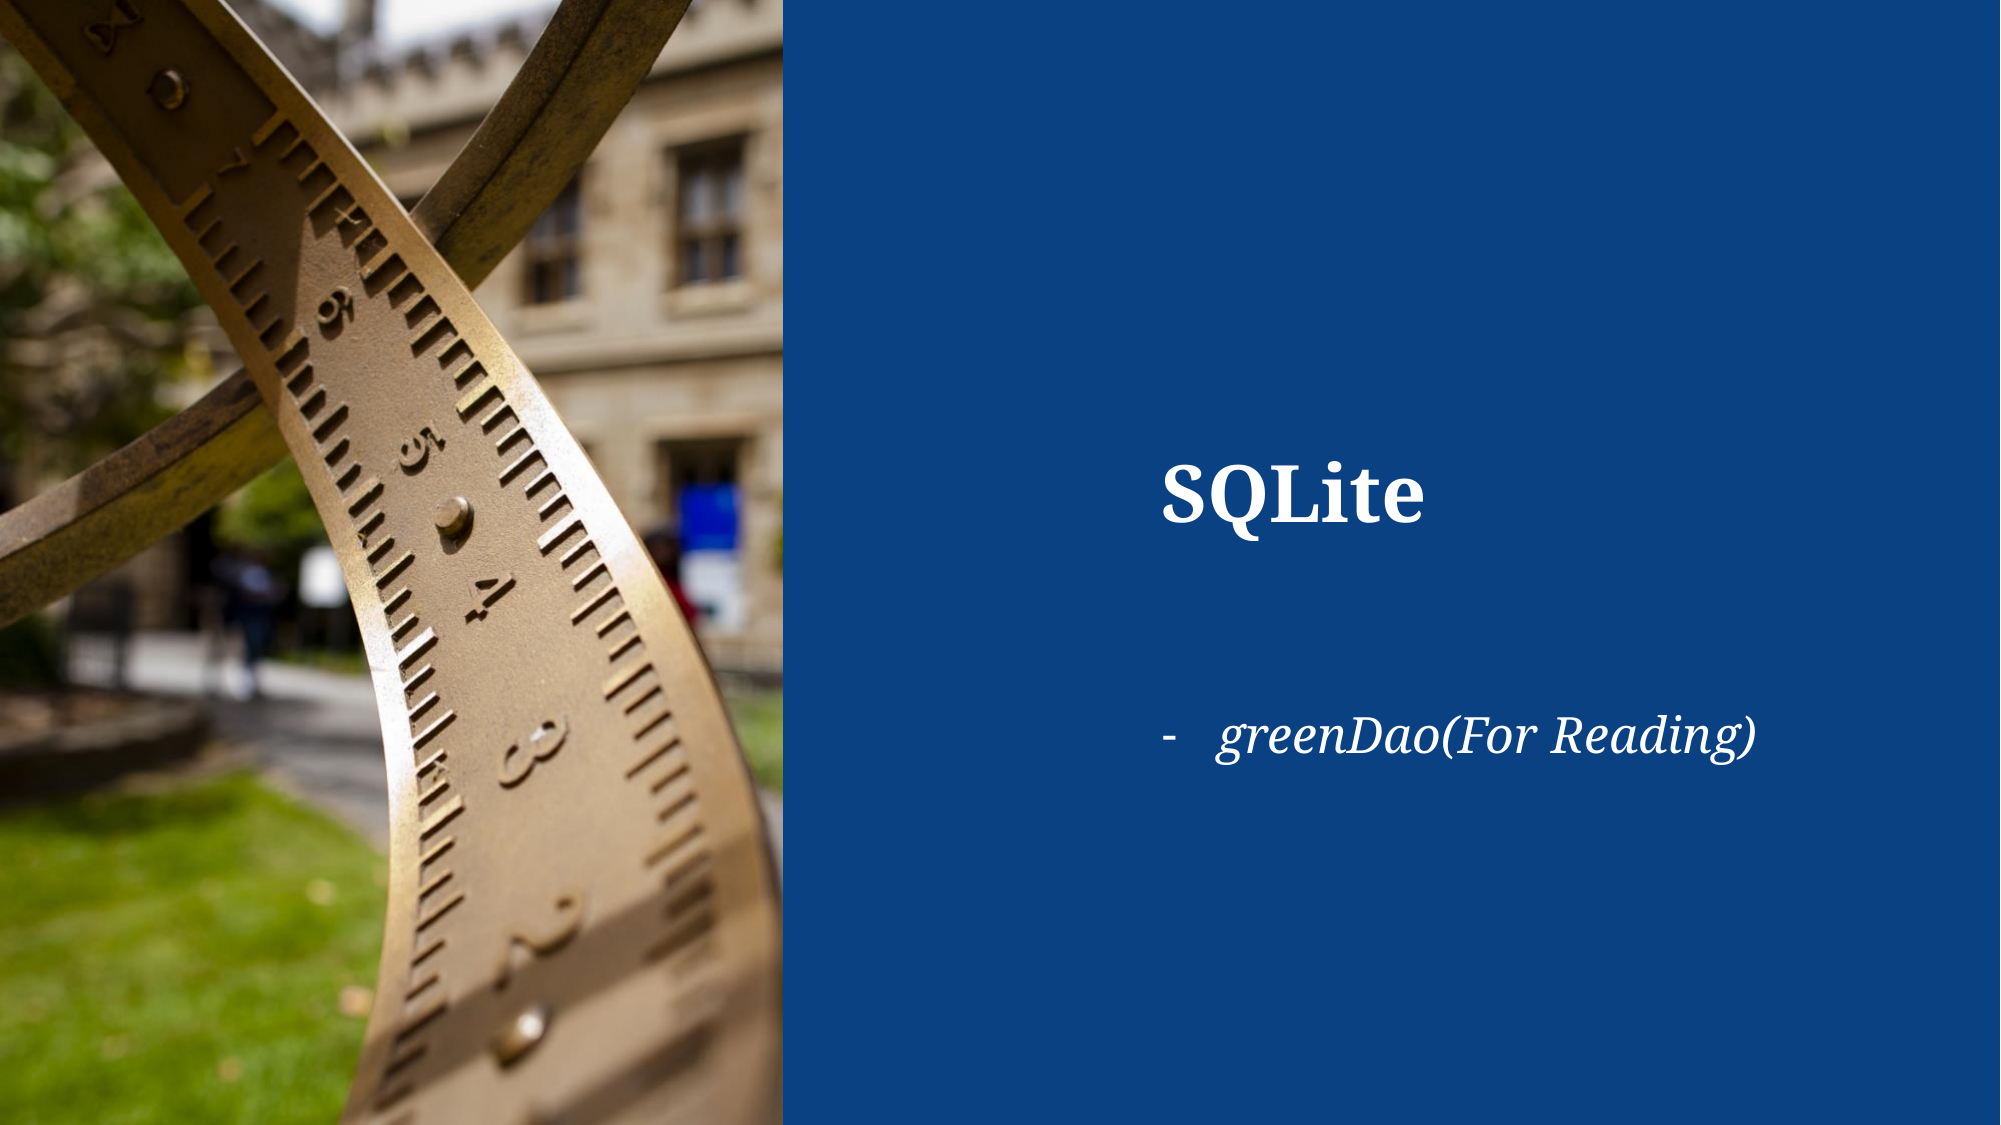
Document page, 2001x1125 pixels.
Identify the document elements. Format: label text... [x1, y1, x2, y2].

subtitle SQLite greenDao(For Reading) [1073, 0, 2000, 1125]
picture [0, 0, 1073, 1125]
